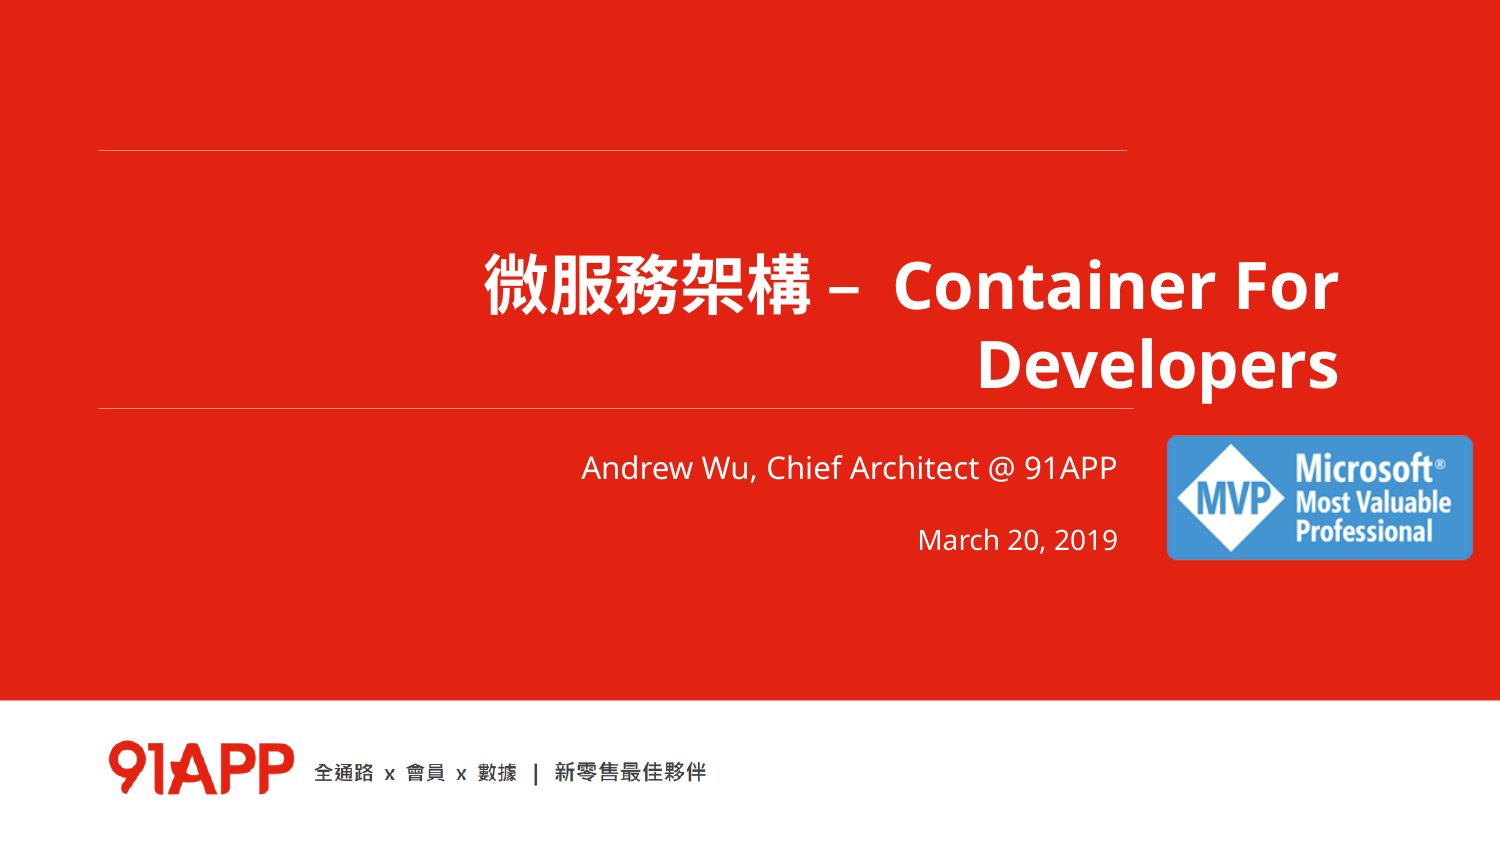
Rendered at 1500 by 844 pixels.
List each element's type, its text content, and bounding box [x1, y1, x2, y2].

picture [0, 0, 1500, 844]
text_box 微服務架構 – Container For Developers [97, 236, 1355, 410]
text_box Andrew Wu, Chief Architect @ 91APP March 20, 2019 [97, 440, 1134, 564]
